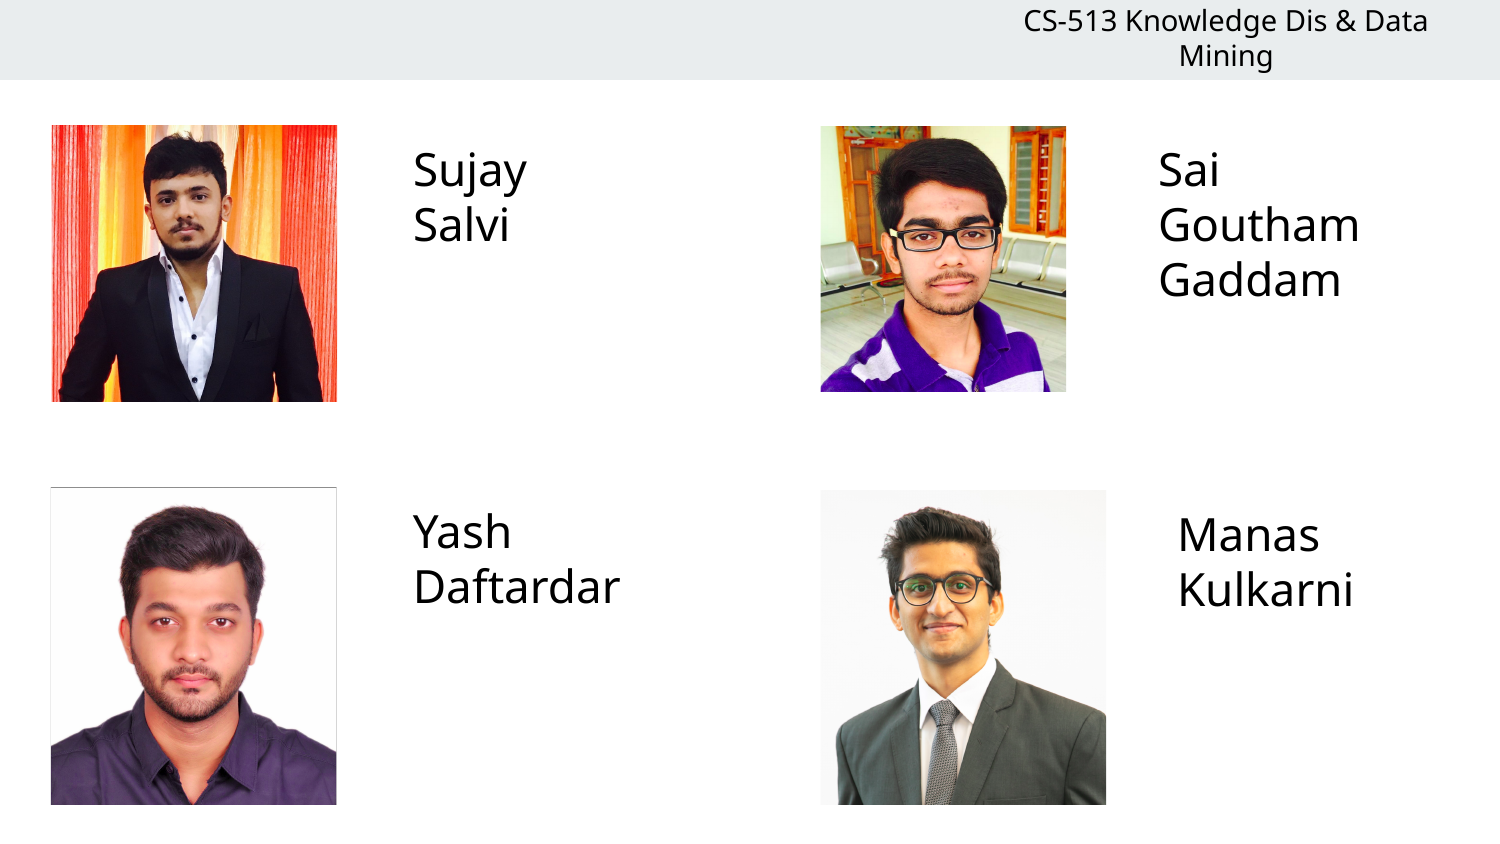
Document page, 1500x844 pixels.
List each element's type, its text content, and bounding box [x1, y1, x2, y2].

text_box Yash Daftardar [397, 487, 644, 636]
picture [820, 126, 1067, 392]
text_box Sujay Salvi [398, 125, 576, 260]
text_box CS-513 Knowledge Dis & Data Mining [960, 0, 1493, 76]
text_box Sai Goutham Gaddam [1143, 125, 1389, 369]
picture [50, 487, 337, 805]
picture [820, 490, 1107, 806]
picture [51, 125, 338, 403]
text_box Manas Kulkarni [1162, 490, 1408, 639]
